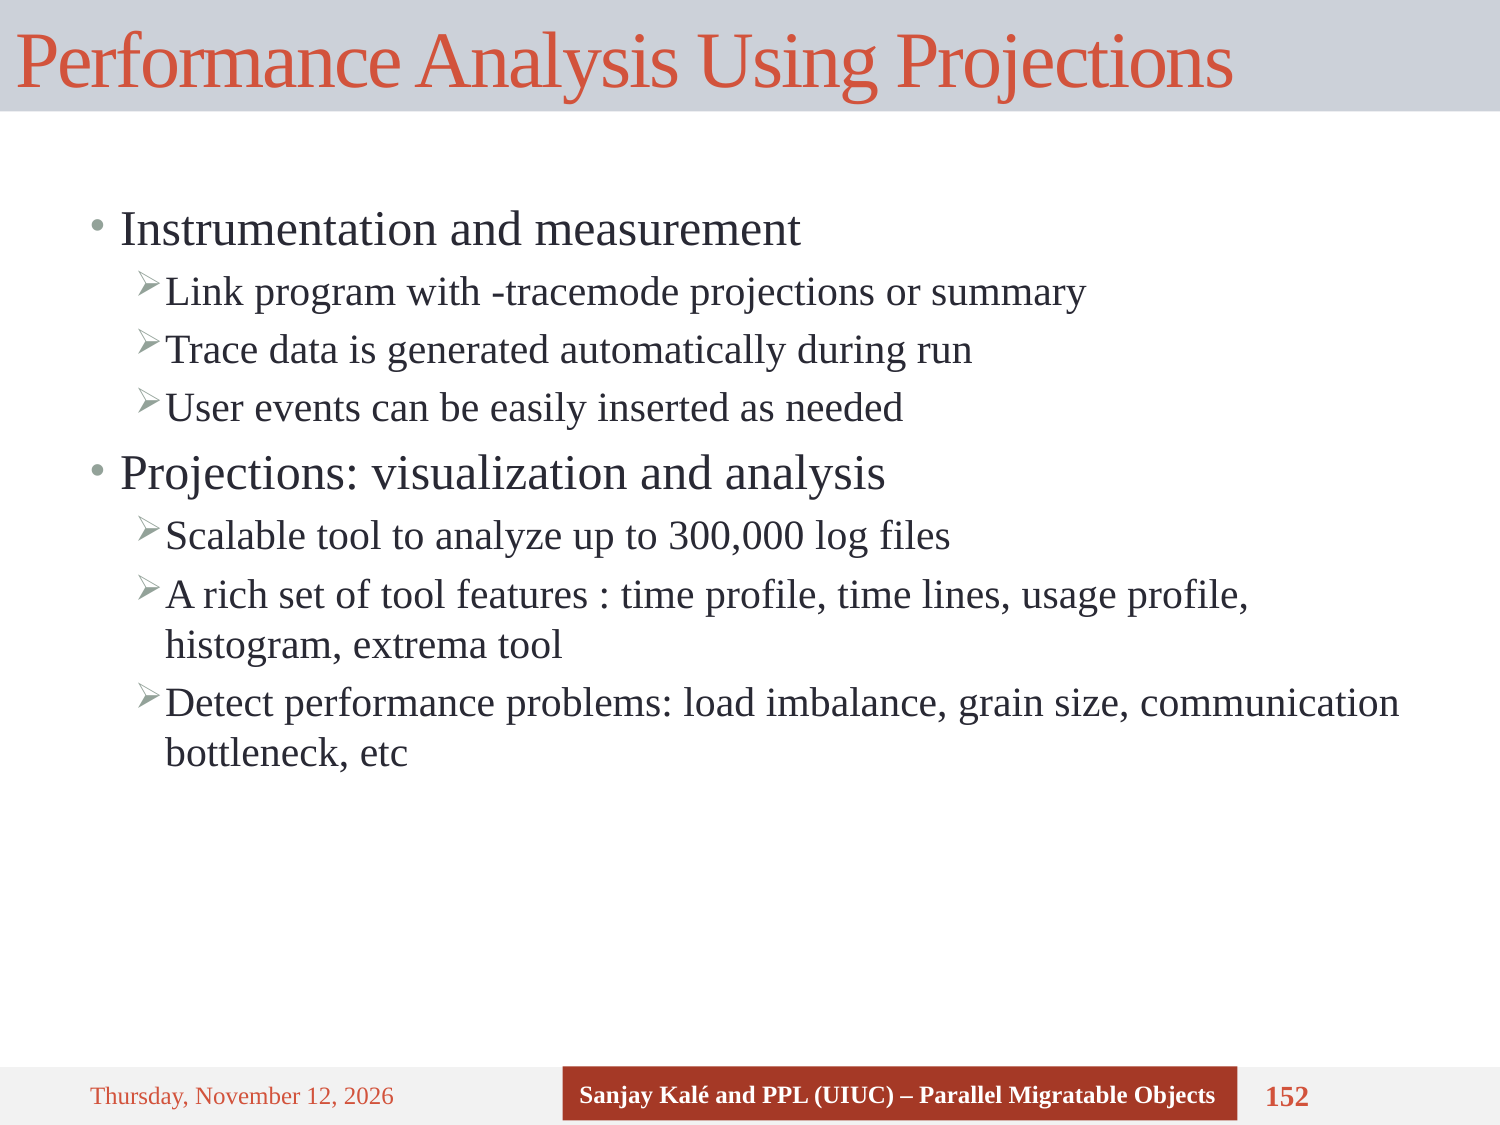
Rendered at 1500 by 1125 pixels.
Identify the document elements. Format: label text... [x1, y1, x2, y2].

footer Sanjay Kalé and PPL (UIUC) – Parallel Migratable Objects [562, 1066, 1238, 1121]
title Performance Analysis Using Projections [0, 0, 1500, 112]
slide_number 152 [1250, 1067, 1425, 1122]
list Instrumentation and measurement Link program with -tracemode projections or summary Trace data is generated automatically during run User events can be easily inserted as needed Projections: visualization and analysis Scalable tool to analyze up to 300,000 log files A rich set of tool features : time profile, time lines, usage profile, histogram, extrema tool Detect performance problems: load imbalance, grain size, communication bottleneck, etc [75, 187, 1425, 1047]
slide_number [75, 1067, 550, 1122]
